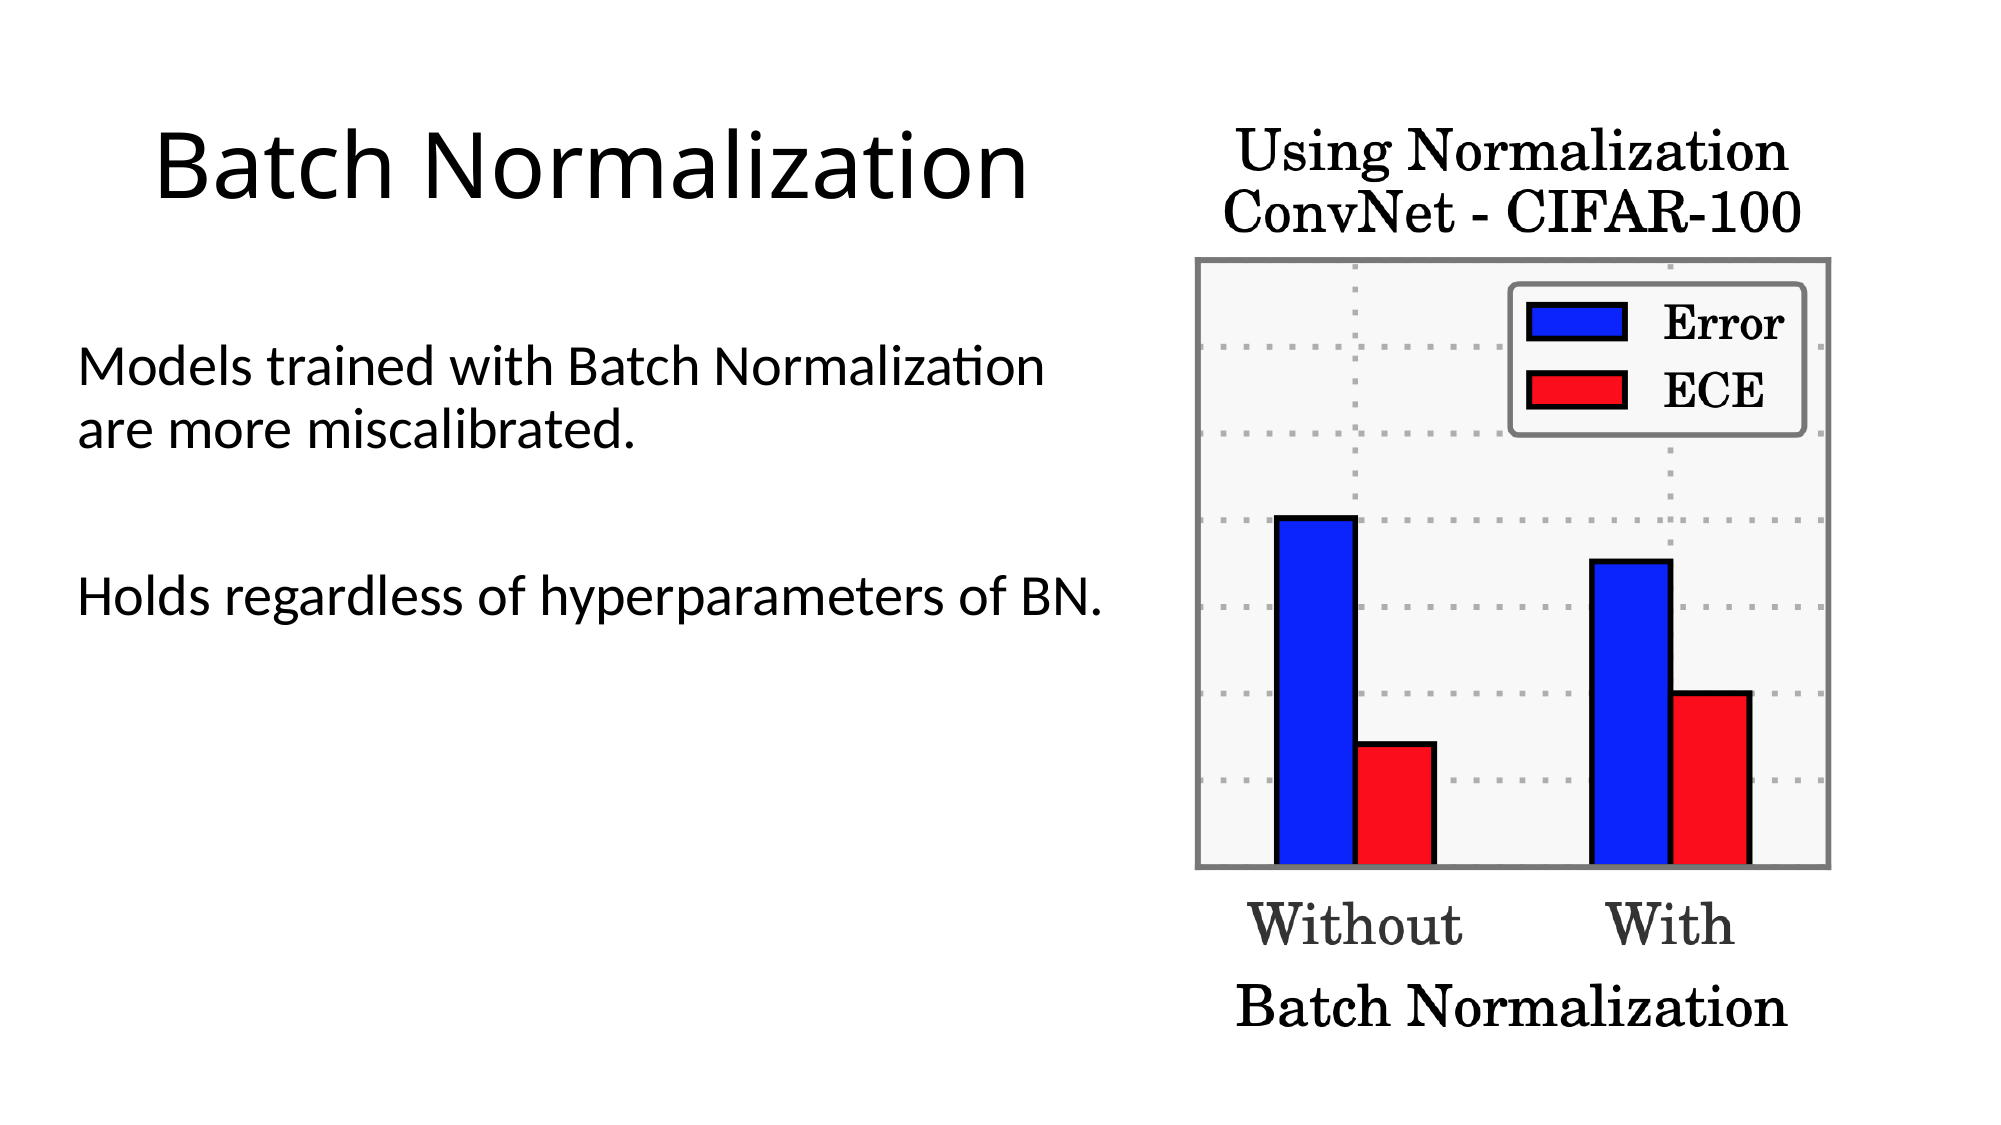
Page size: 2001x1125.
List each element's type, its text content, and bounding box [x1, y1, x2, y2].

picture [1166, 100, 1863, 1066]
title Batch Normalization [137, 59, 1863, 278]
list Models trained with Batch Normalization are more miscalibrated. Holds regardless of hyperparameters of BN. [62, 327, 1131, 687]
